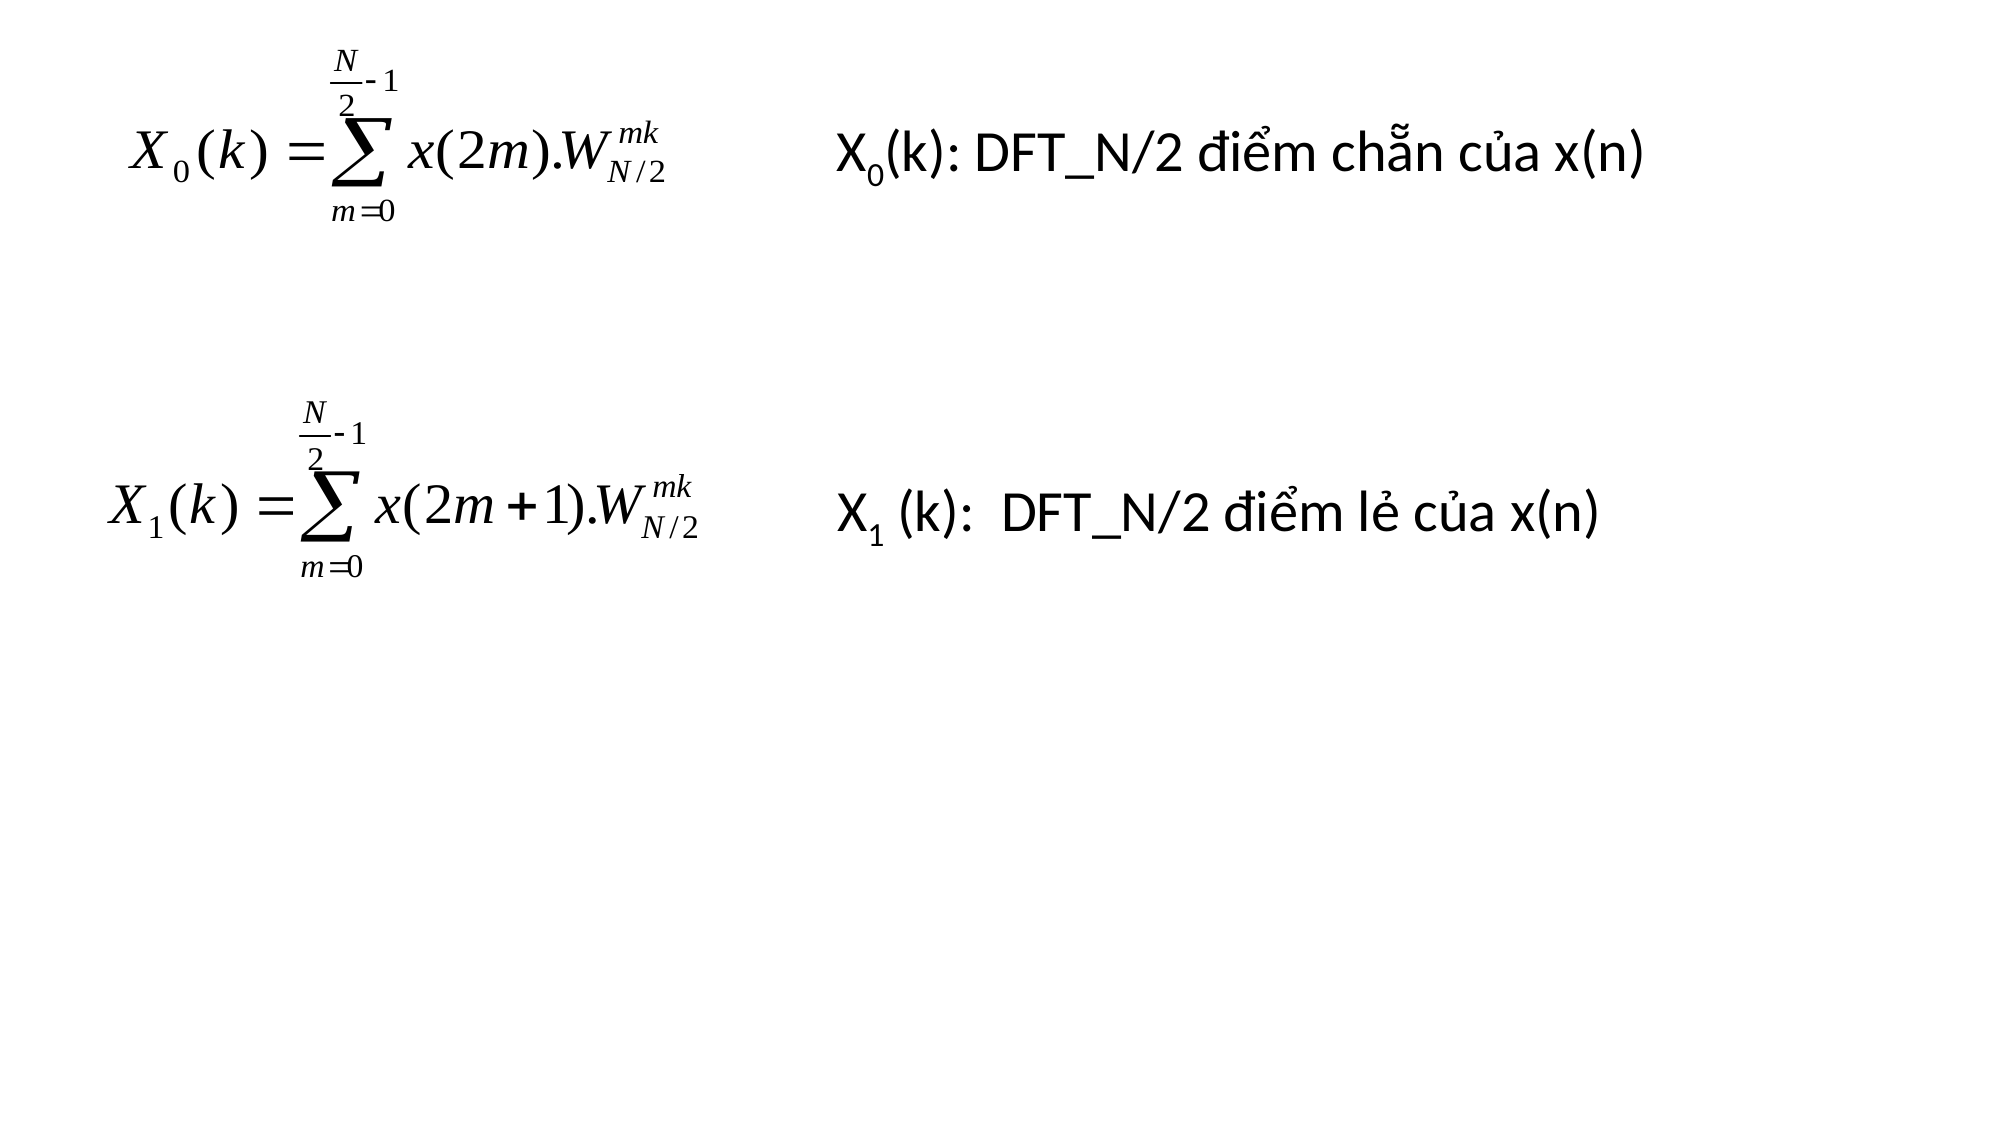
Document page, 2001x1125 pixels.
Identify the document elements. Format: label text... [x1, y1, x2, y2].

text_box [95, 384, 714, 591]
text_box X1 (k): DFT_N/2 điểm lẻ của x(n) [822, 466, 1692, 561]
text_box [116, 33, 682, 234]
text_box X0(k): DFT_N/2 điểm chẵn của x(n) [822, 105, 1753, 201]
